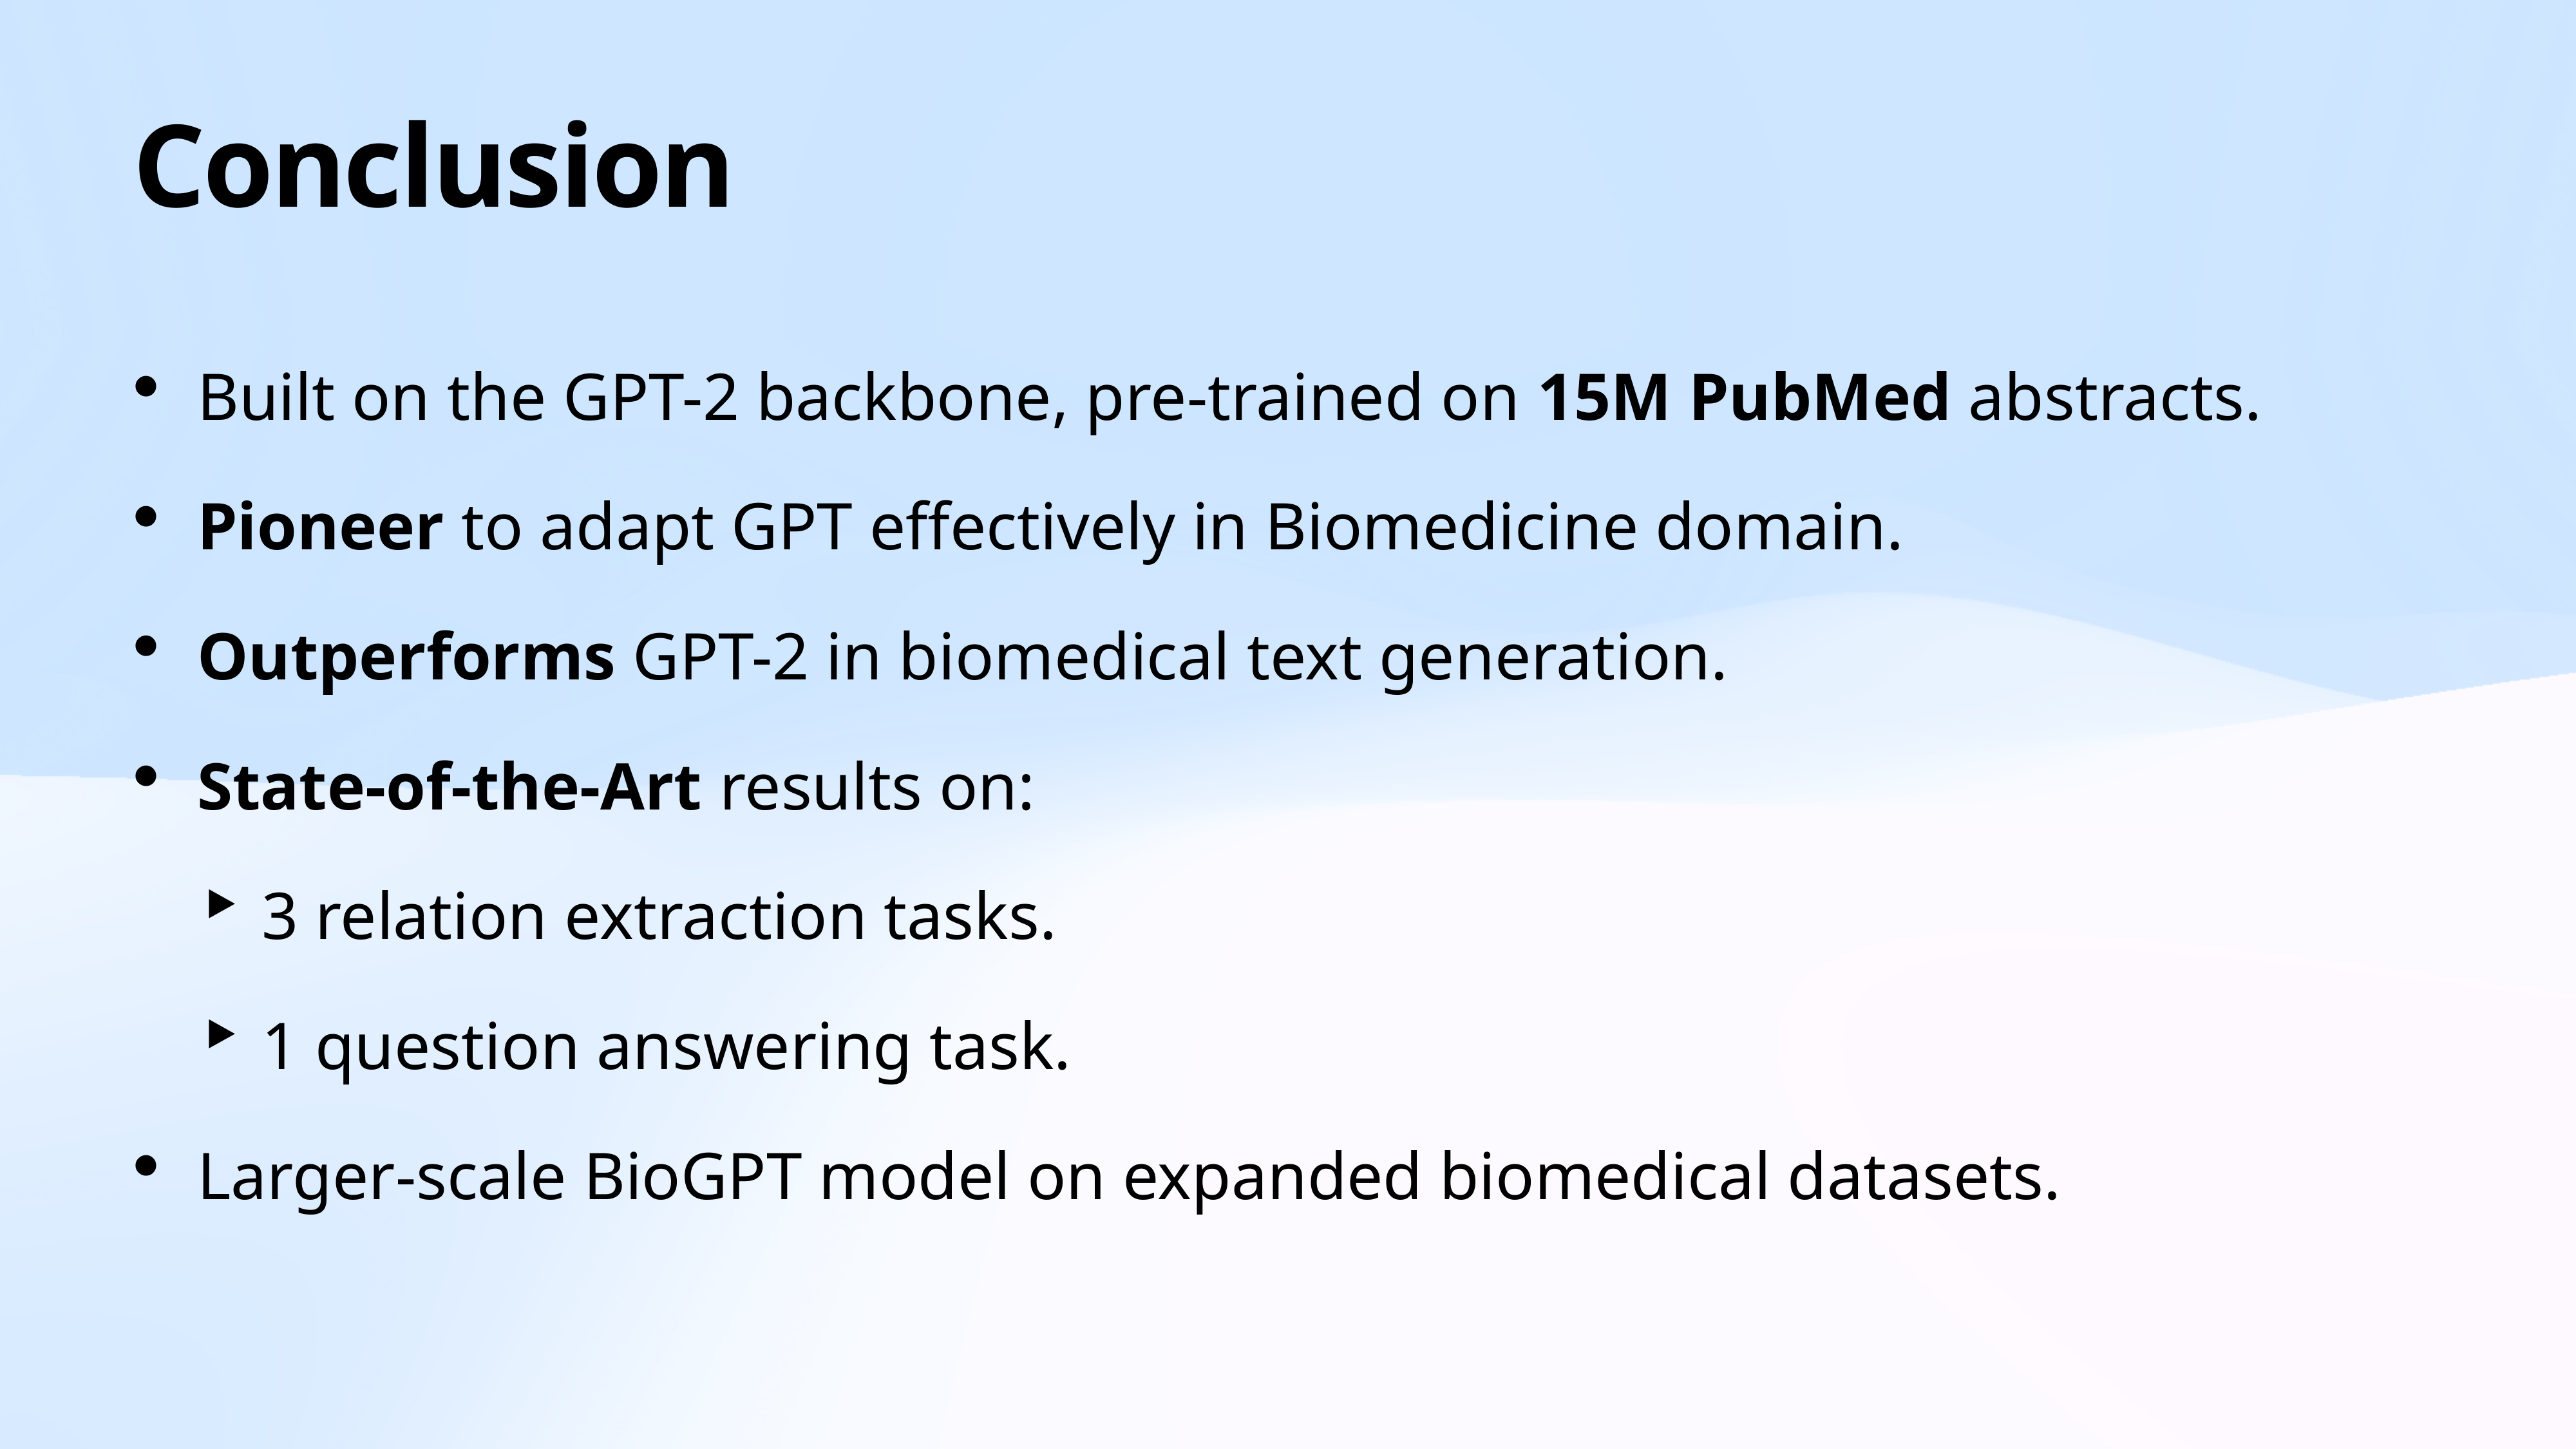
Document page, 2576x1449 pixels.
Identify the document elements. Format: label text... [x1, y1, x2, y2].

list Built on the GPT-2 backbone, pre-trained on 15M PubMed abstracts. Pioneer to adapt GPT effectively in Biomedicine domain. Outperforms GPT-2 in biomedical text generation. State-of-the-Art results on: 3 relation extraction tasks. 1 question answering task. Larger-scale BioGPT model on expanded biomedical datasets. [127, 359, 2449, 1321]
title Conclusion [127, 113, 2449, 266]
picture [0, 0, 2576, 1449]
